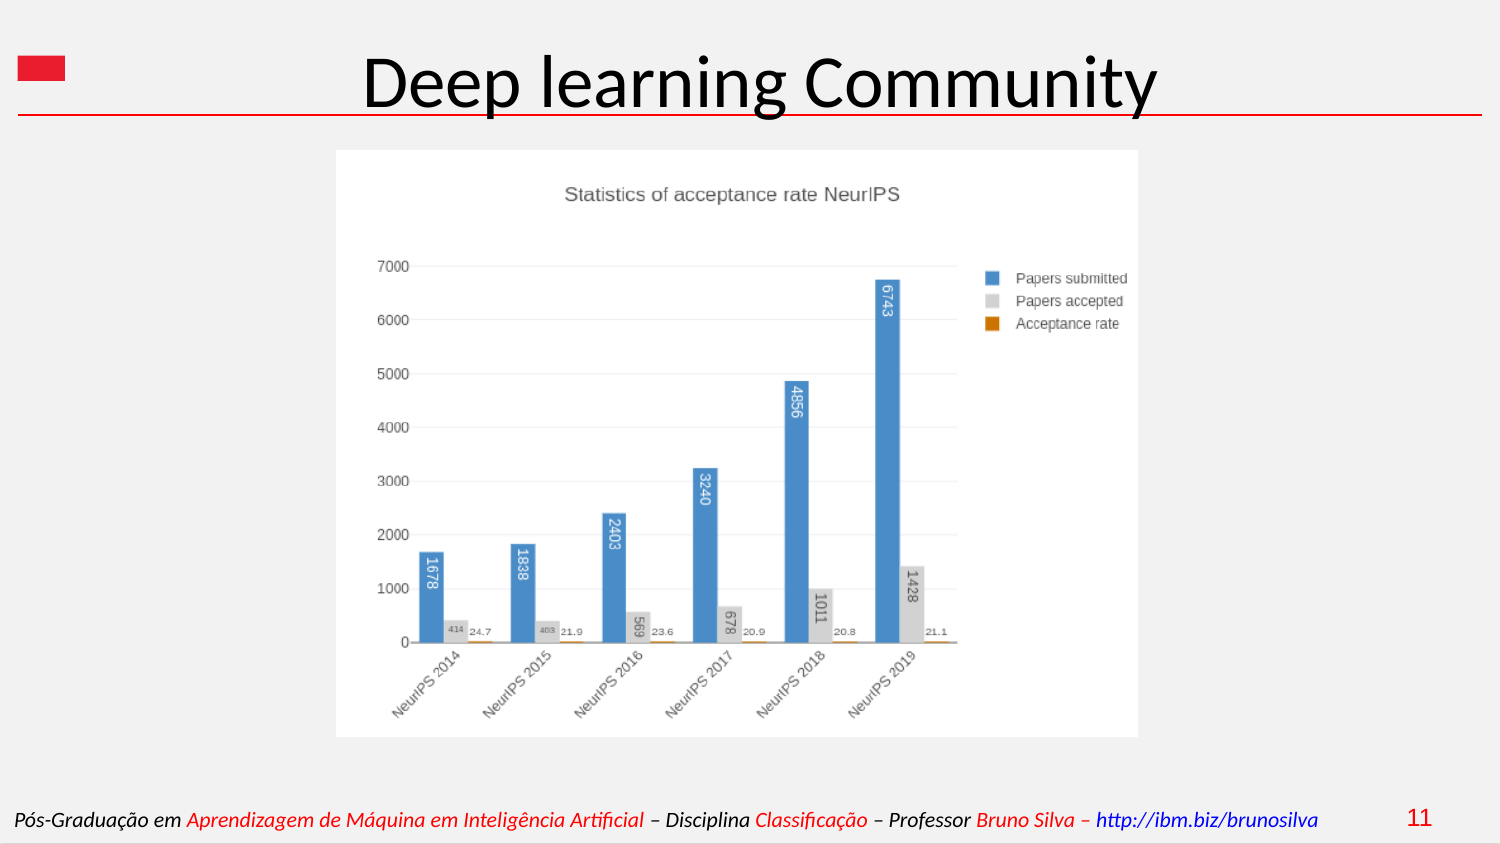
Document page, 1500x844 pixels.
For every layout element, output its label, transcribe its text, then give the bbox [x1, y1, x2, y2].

title Deep learning Community [75, 25, 1447, 169]
picture [336, 149, 1139, 737]
